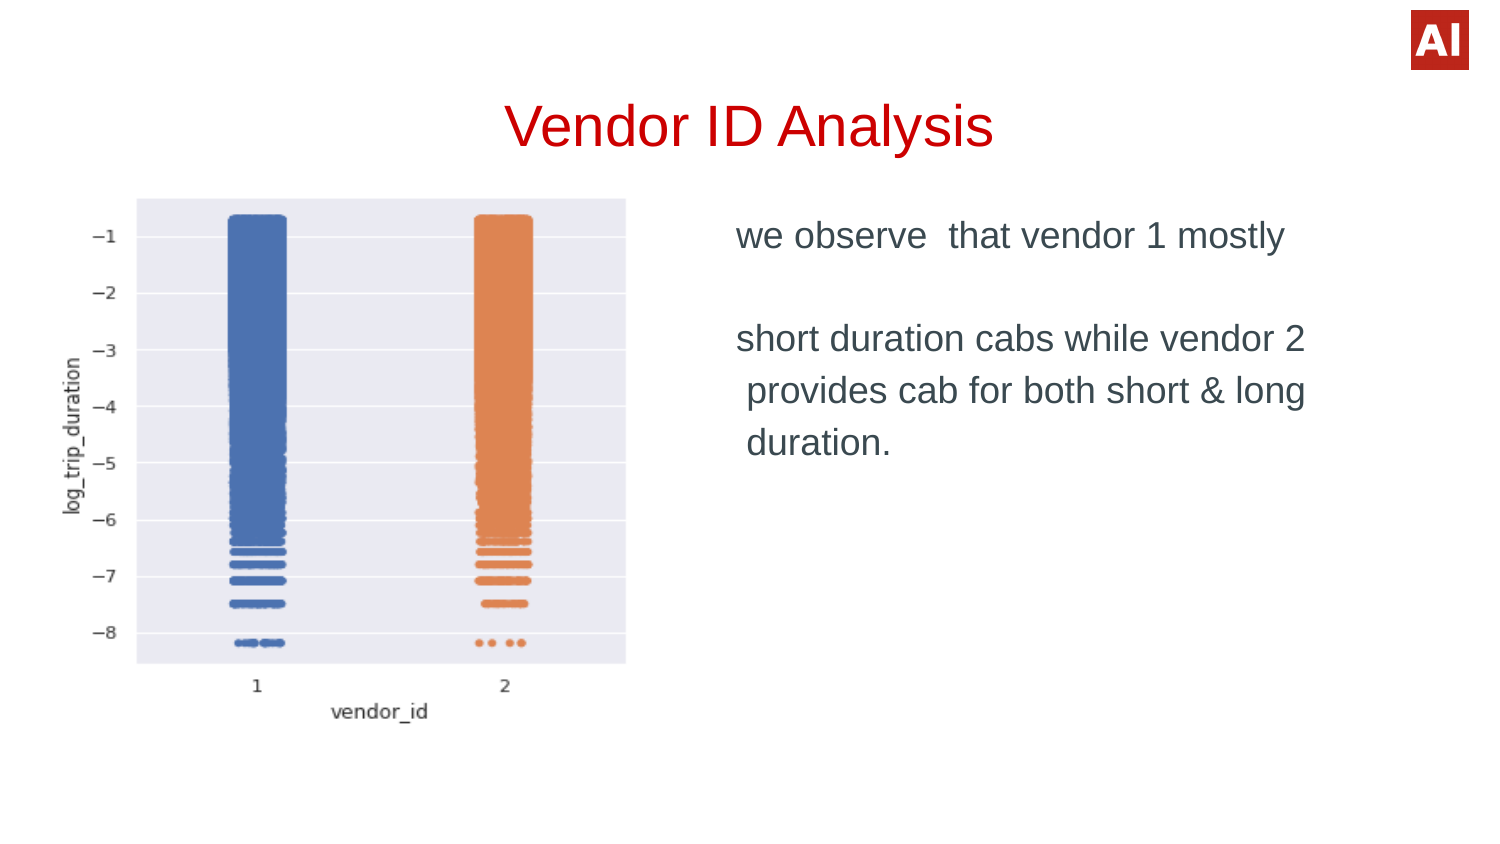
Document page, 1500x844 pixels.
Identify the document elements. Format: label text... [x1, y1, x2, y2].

picture [50, 188, 638, 733]
title Vendor ID Analysis [51, 72, 1449, 167]
picture [1411, 10, 1469, 70]
list we observe that vendor 1 mostly provides short duration cabs while vendor 2 provides cab for both short & long duration. [51, 189, 1449, 750]
